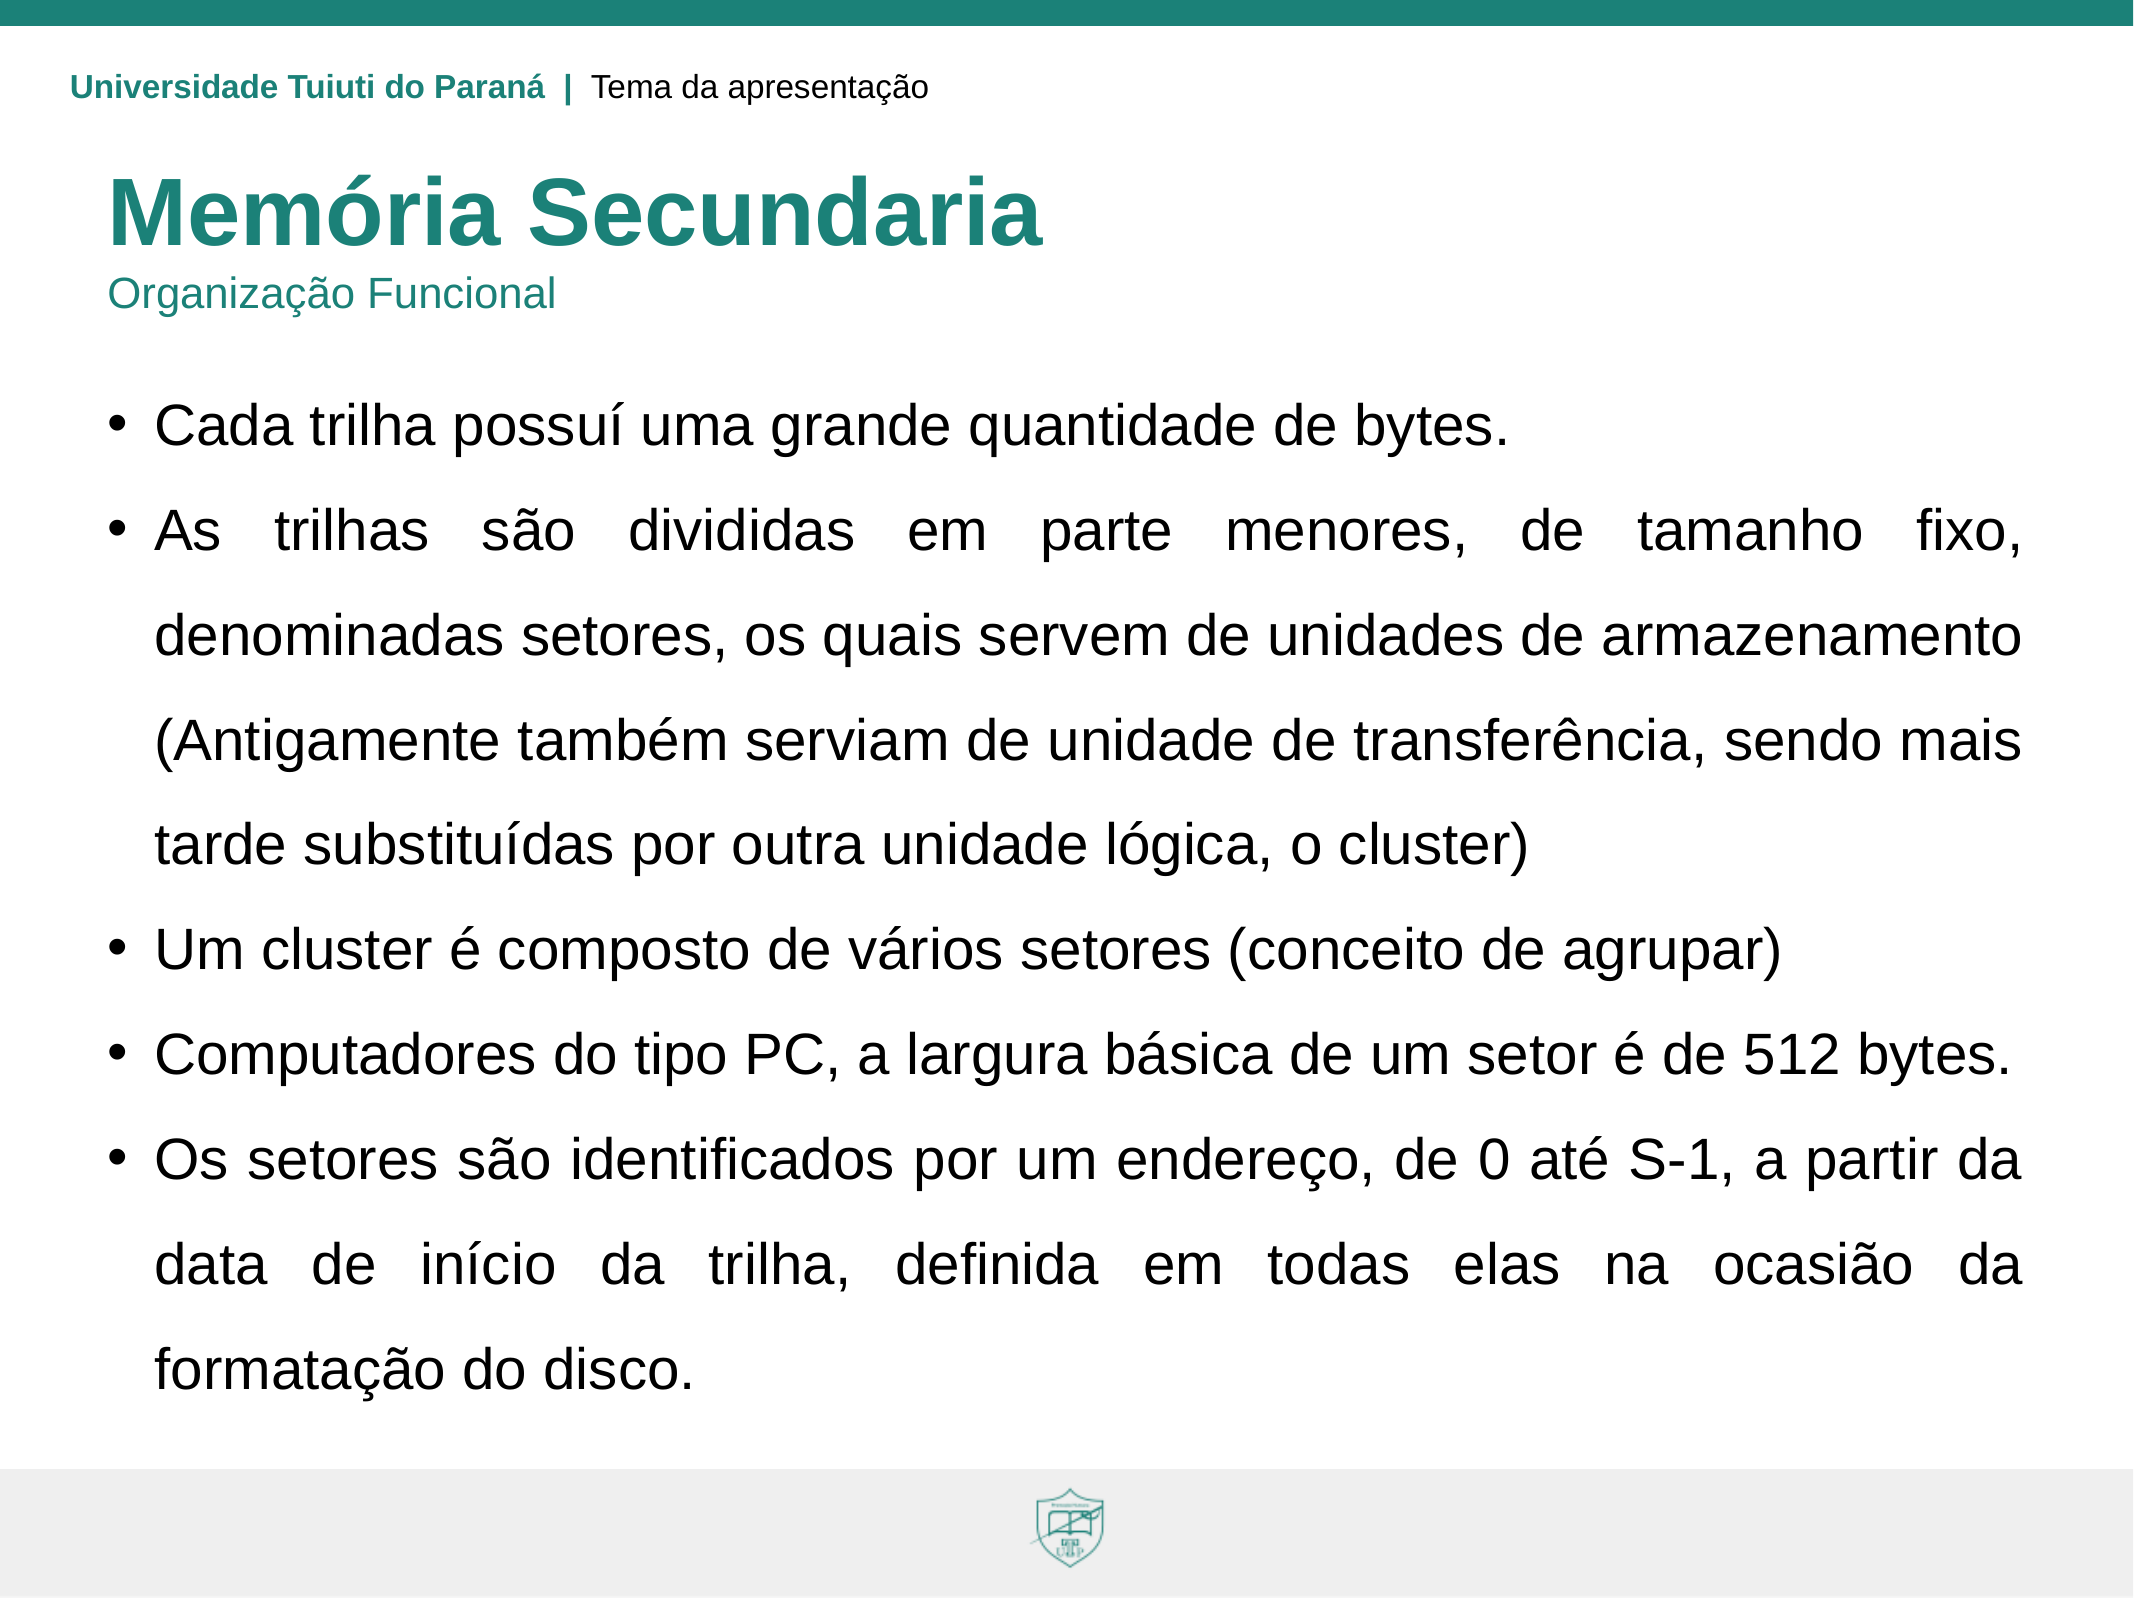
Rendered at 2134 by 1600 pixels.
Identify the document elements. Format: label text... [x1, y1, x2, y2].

picture [0, 0, 2134, 26]
text_box Universidade Tuiuti do Paraná | Tema da apresentação [63, 59, 936, 112]
picture [0, 1469, 2134, 1598]
text_box Memória Secundaria Organização Funcional Cada trilha possuí uma grande quantidade de bytes. As trilhas são divididas em parte menores, de tamanho fixo, denominadas setores, os quais servem de unidades de armazenamento (Antigamente também serviam de unidade de transferência, sendo mais tarde substituídas por outra unidade lógica, o cluster) Um cluster é composto de vários setores (conceito de agrupar) Computadores do tipo PC, a largura básica de um setor é de 512 bytes. Os setores são identificados por um endereço, de 0 até S-1, a partir da data de início da trilha, definida em todas elas na ocasião da formatação do disco. [101, 143, 2032, 1408]
